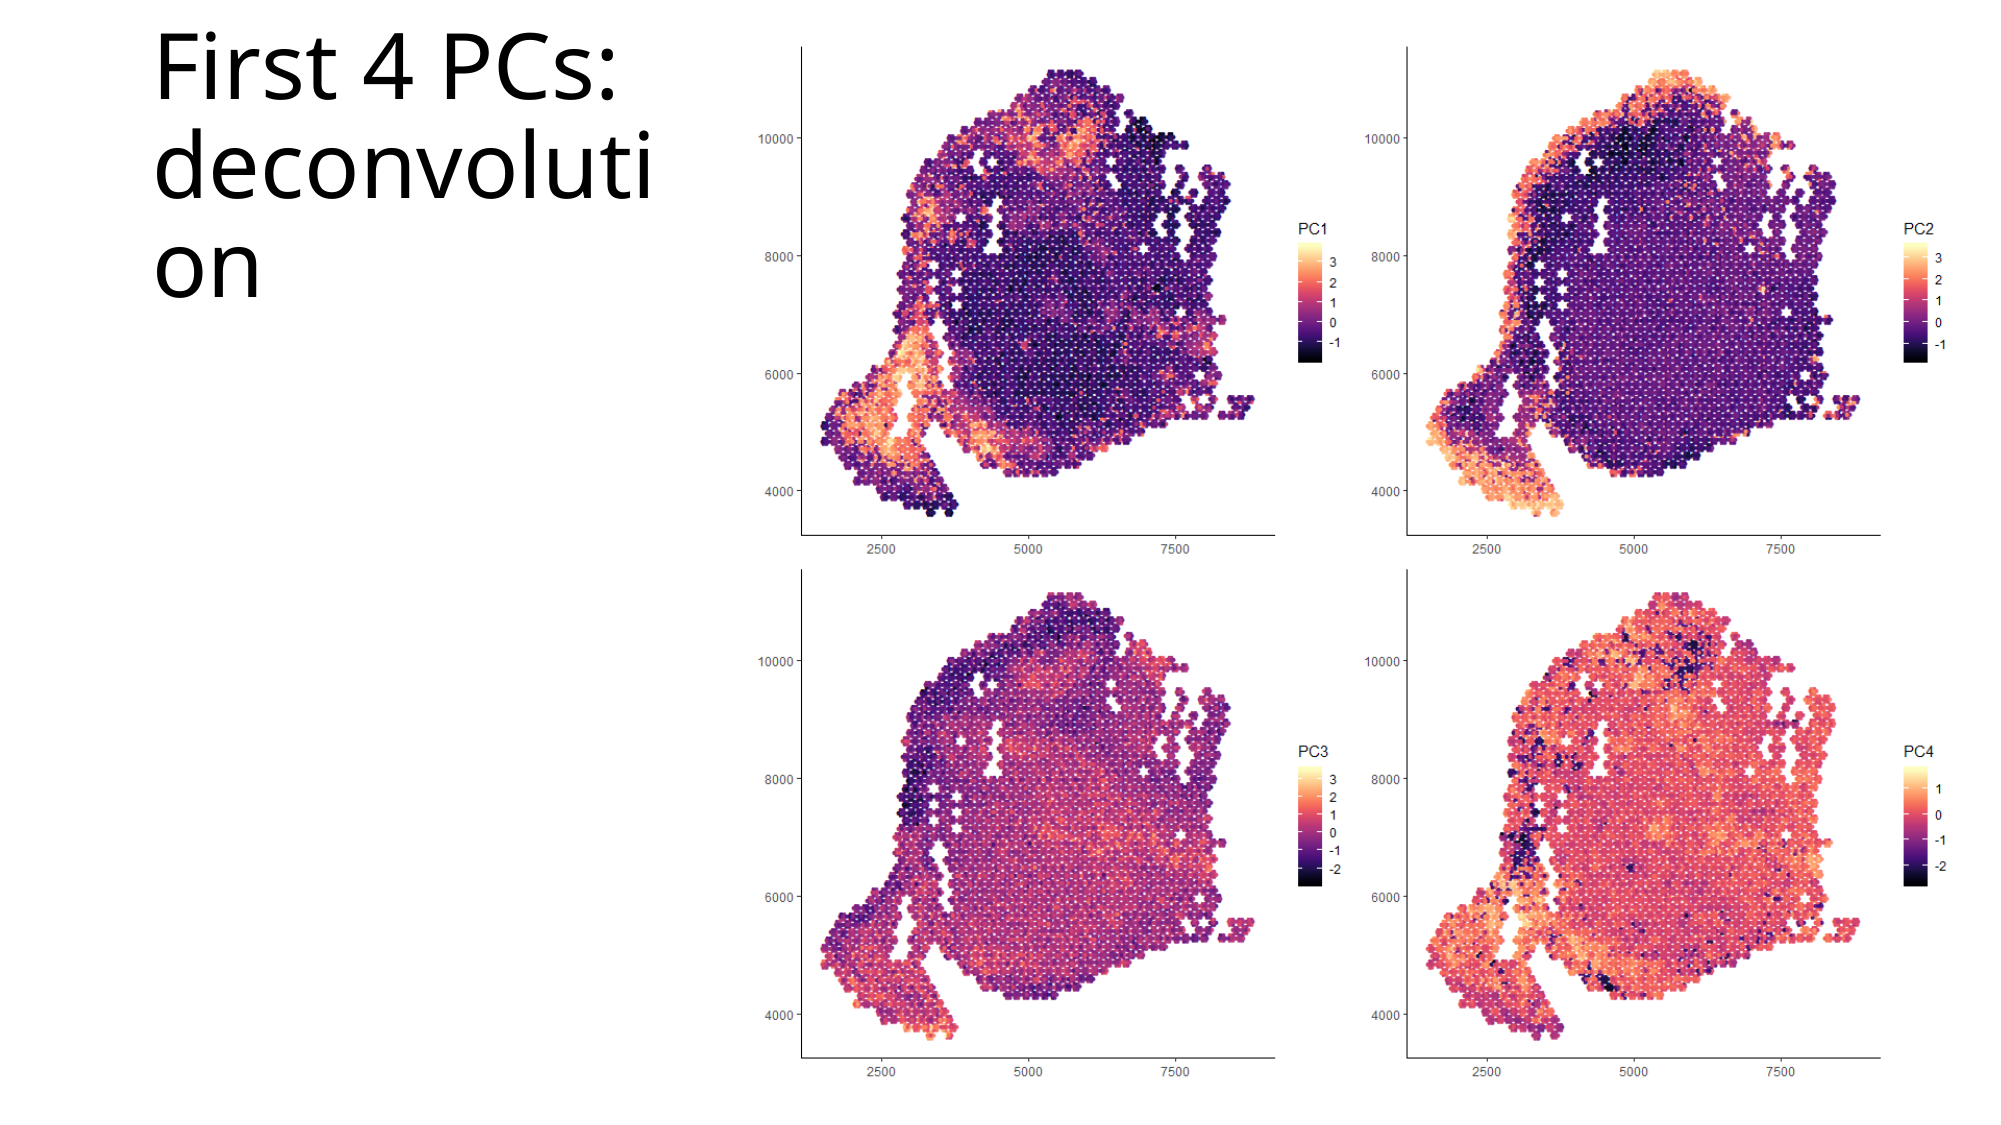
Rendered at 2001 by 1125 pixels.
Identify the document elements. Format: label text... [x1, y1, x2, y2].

picture [741, 32, 2000, 1093]
title First 4 PCs: deconvolution [137, 59, 709, 278]
